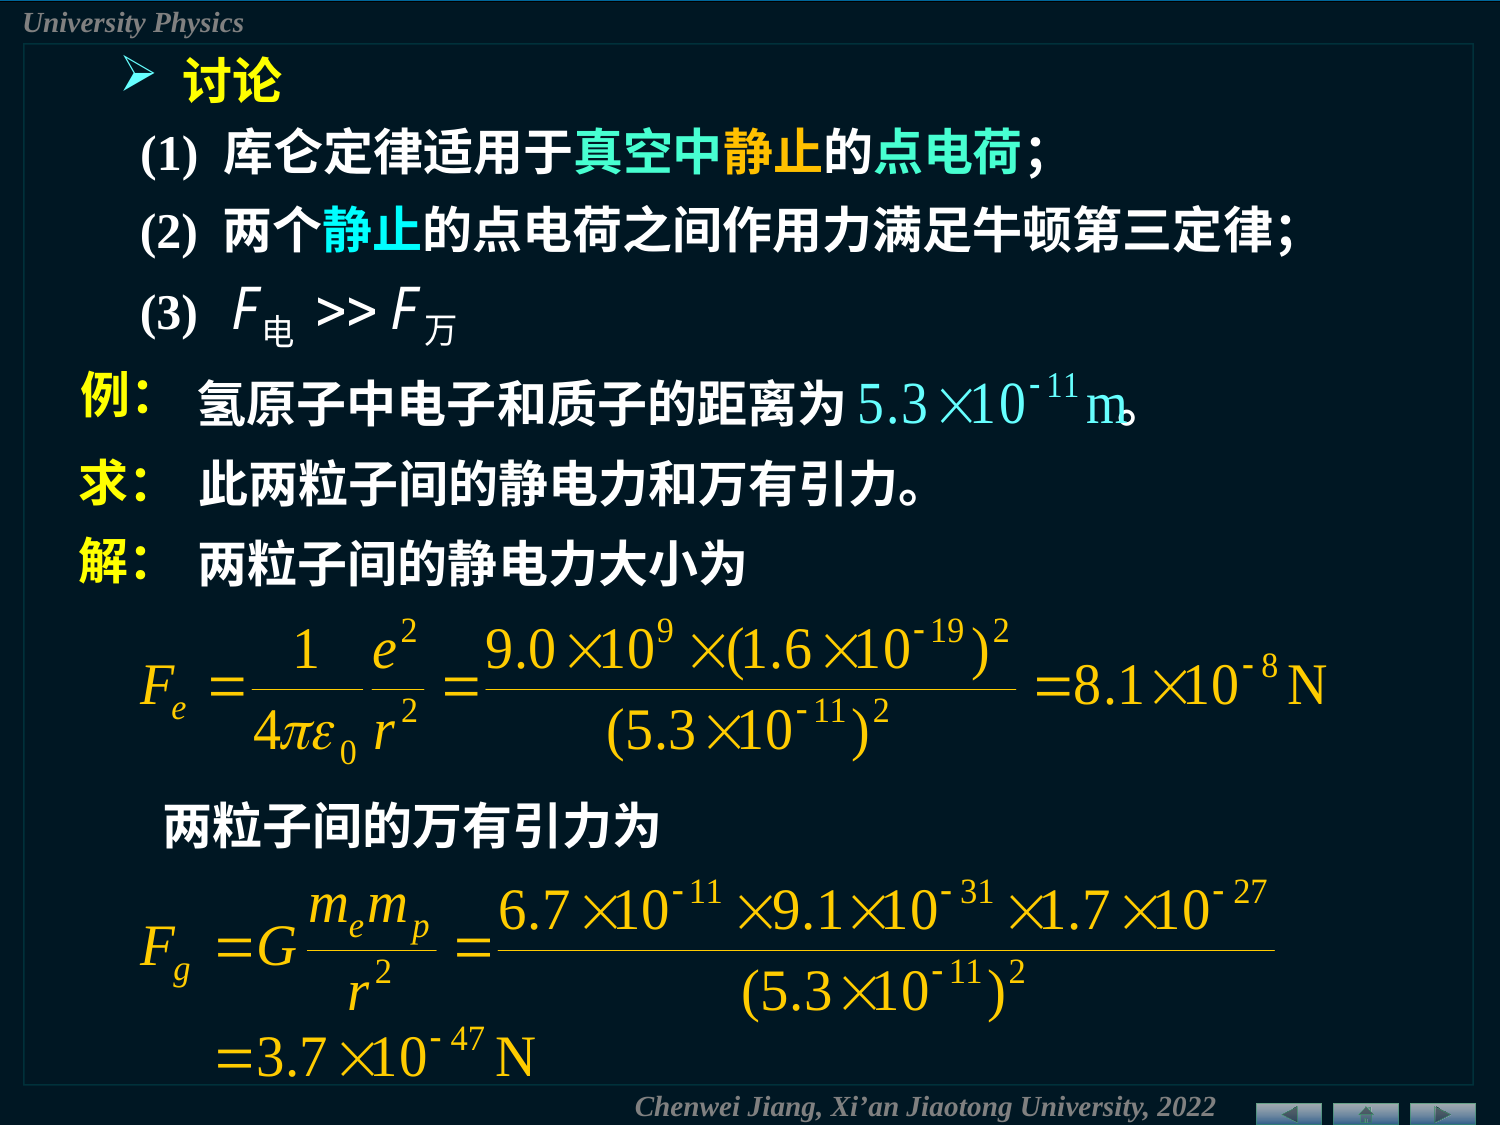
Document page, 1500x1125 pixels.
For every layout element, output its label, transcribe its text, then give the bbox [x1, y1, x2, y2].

text_box (1) 库仑定律适用于真空中静止的点电荷； [125, 113, 1166, 189]
text_box 讨论 [104, 42, 365, 118]
text_box 两粒子间的静电力大小为 [183, 525, 1010, 601]
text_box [135, 609, 1332, 769]
text_box 解： [64, 521, 585, 597]
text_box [229, 278, 462, 354]
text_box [855, 363, 1134, 429]
text_box 此两粒子间的静电力和万有引力。 [183, 444, 986, 520]
text_box (2) 两个静止的点电荷之间作用力满足牛顿第三定律； [125, 191, 1500, 267]
text_box 两粒子间的万有引力为 [147, 787, 844, 862]
text_box 求： [63, 444, 632, 519]
text_box 例： [65, 356, 621, 432]
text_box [135, 869, 1278, 1083]
text_box 氢原子中电子和质子的距离为 。 [182, 349, 1258, 440]
text_box (3) [125, 271, 266, 347]
